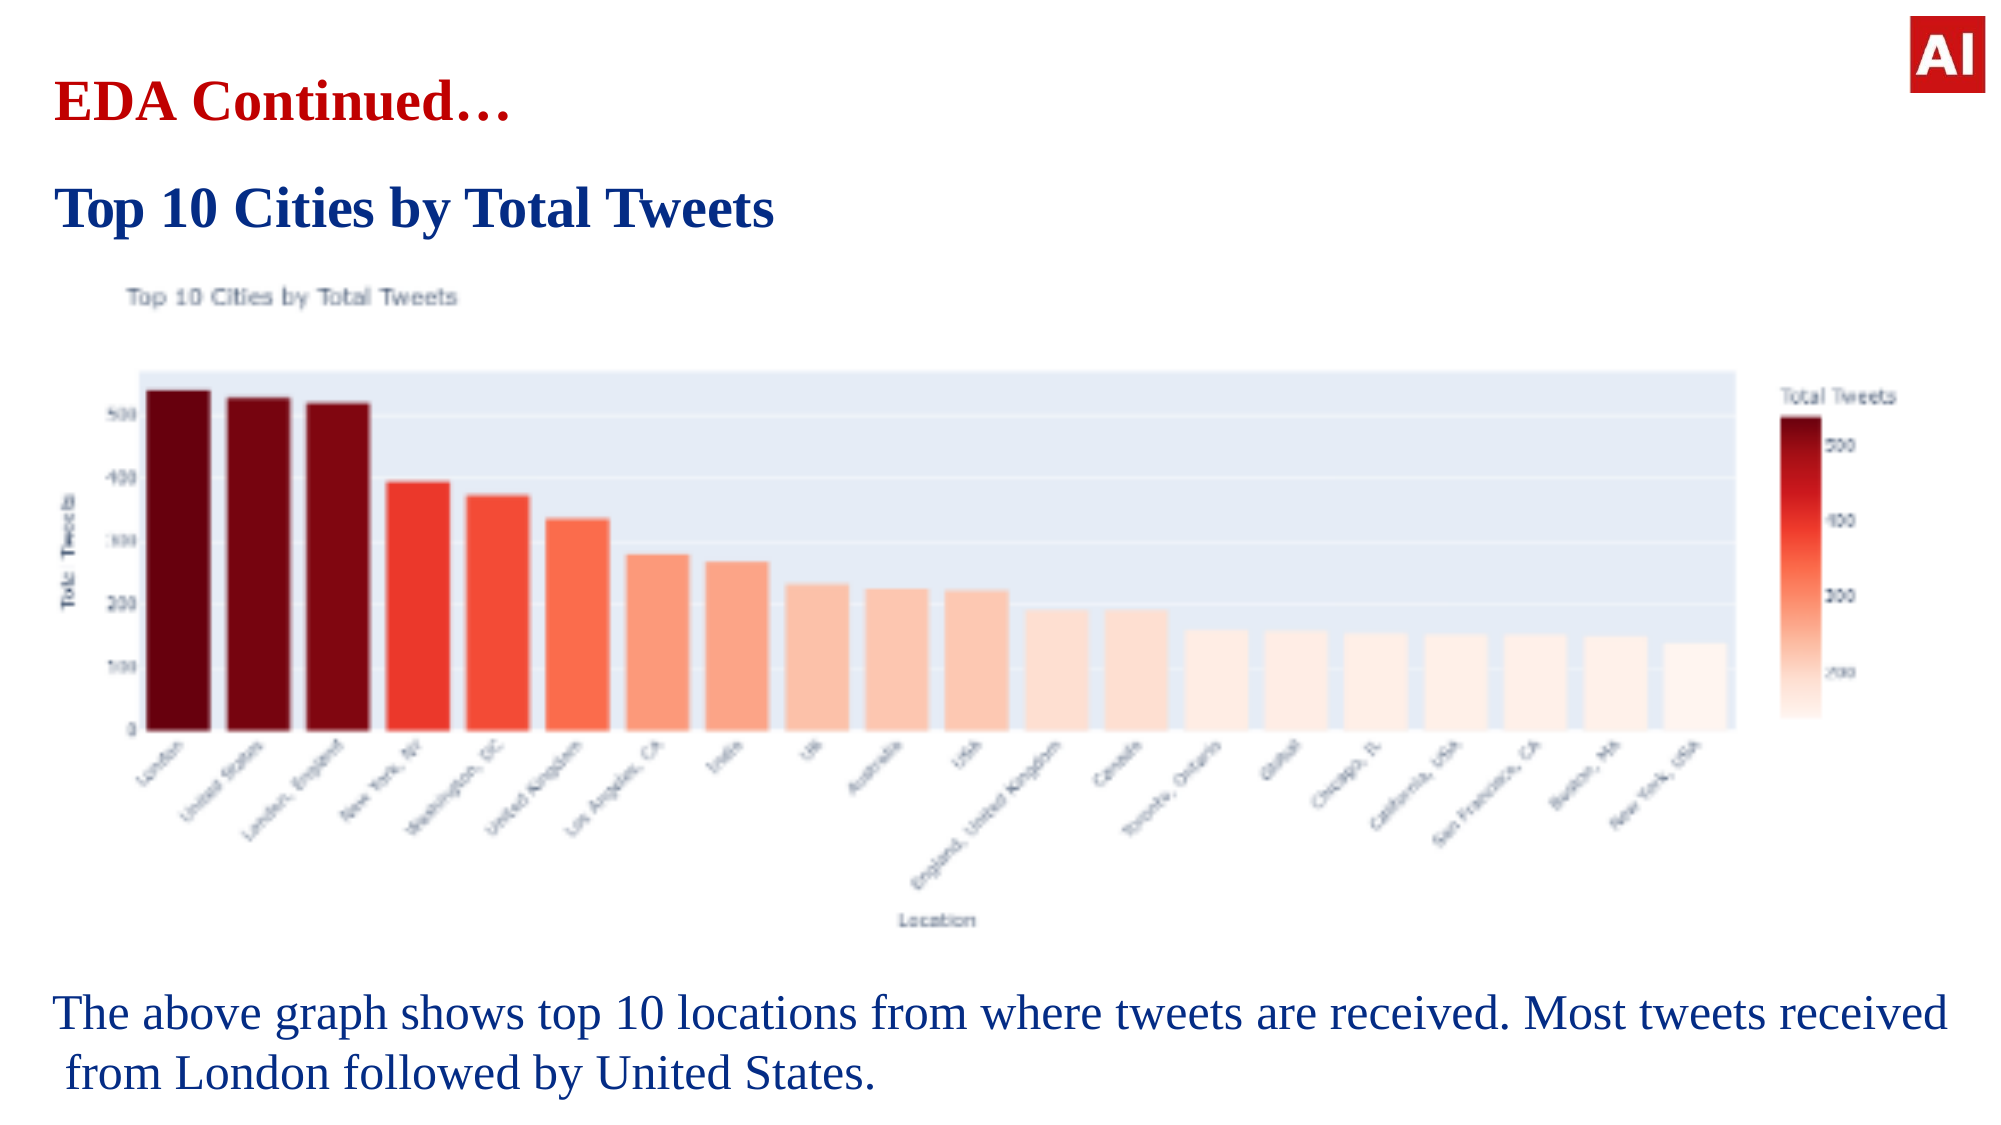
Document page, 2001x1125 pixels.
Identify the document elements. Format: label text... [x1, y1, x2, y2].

picture [1908, 16, 1986, 93]
text_box EDA Continued… Top 10 Cities by Total Tweets [52, 24, 1463, 239]
text_box The above graph shows top 10 locations from where tweets are received. Most tweets received from London followed by United States. [50, 977, 1950, 1100]
picture [49, 245, 1926, 935]
